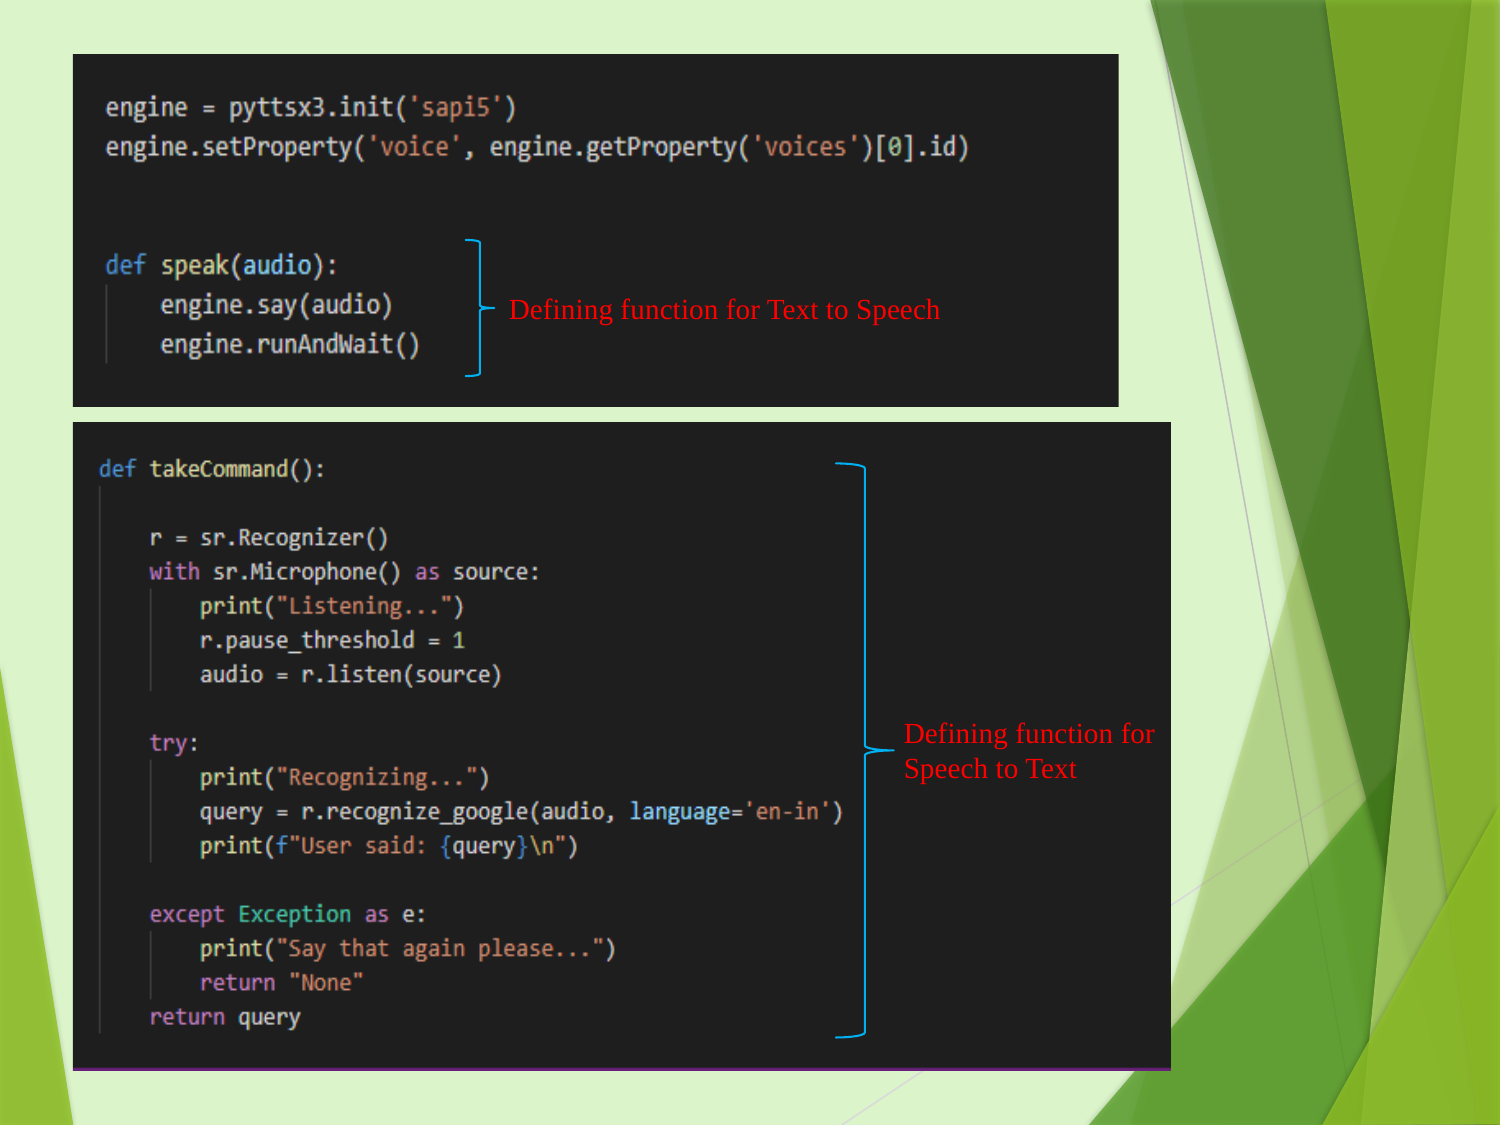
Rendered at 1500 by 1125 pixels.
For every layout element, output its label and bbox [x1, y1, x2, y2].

picture [72, 422, 1172, 1072]
picture [72, 53, 1120, 407]
